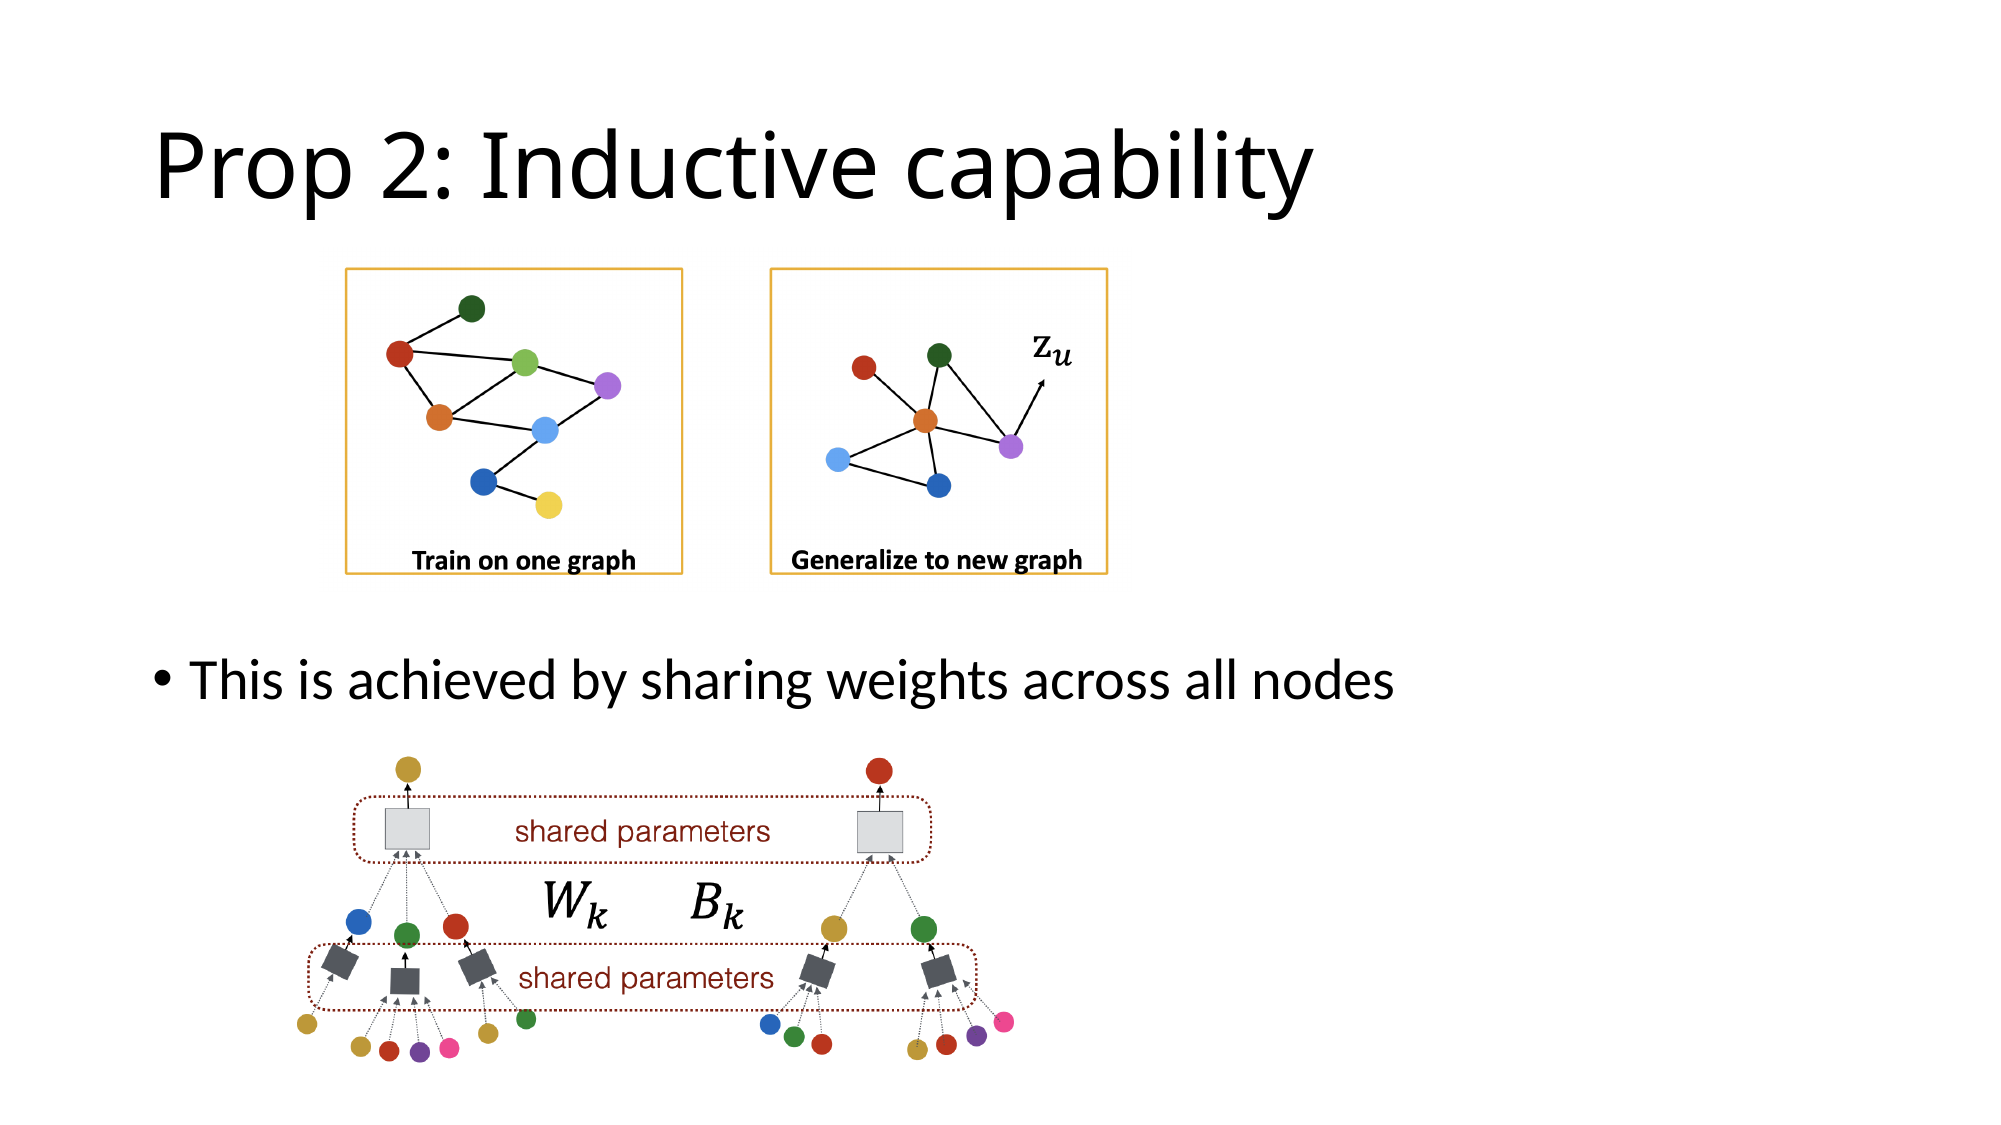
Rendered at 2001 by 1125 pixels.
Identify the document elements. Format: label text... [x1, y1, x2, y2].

picture [318, 247, 1132, 592]
title Prop 2: Inductive capability [137, 59, 1863, 278]
picture [260, 734, 1022, 1066]
list This is achieved by sharing weights across all nodes [137, 299, 1863, 1014]
